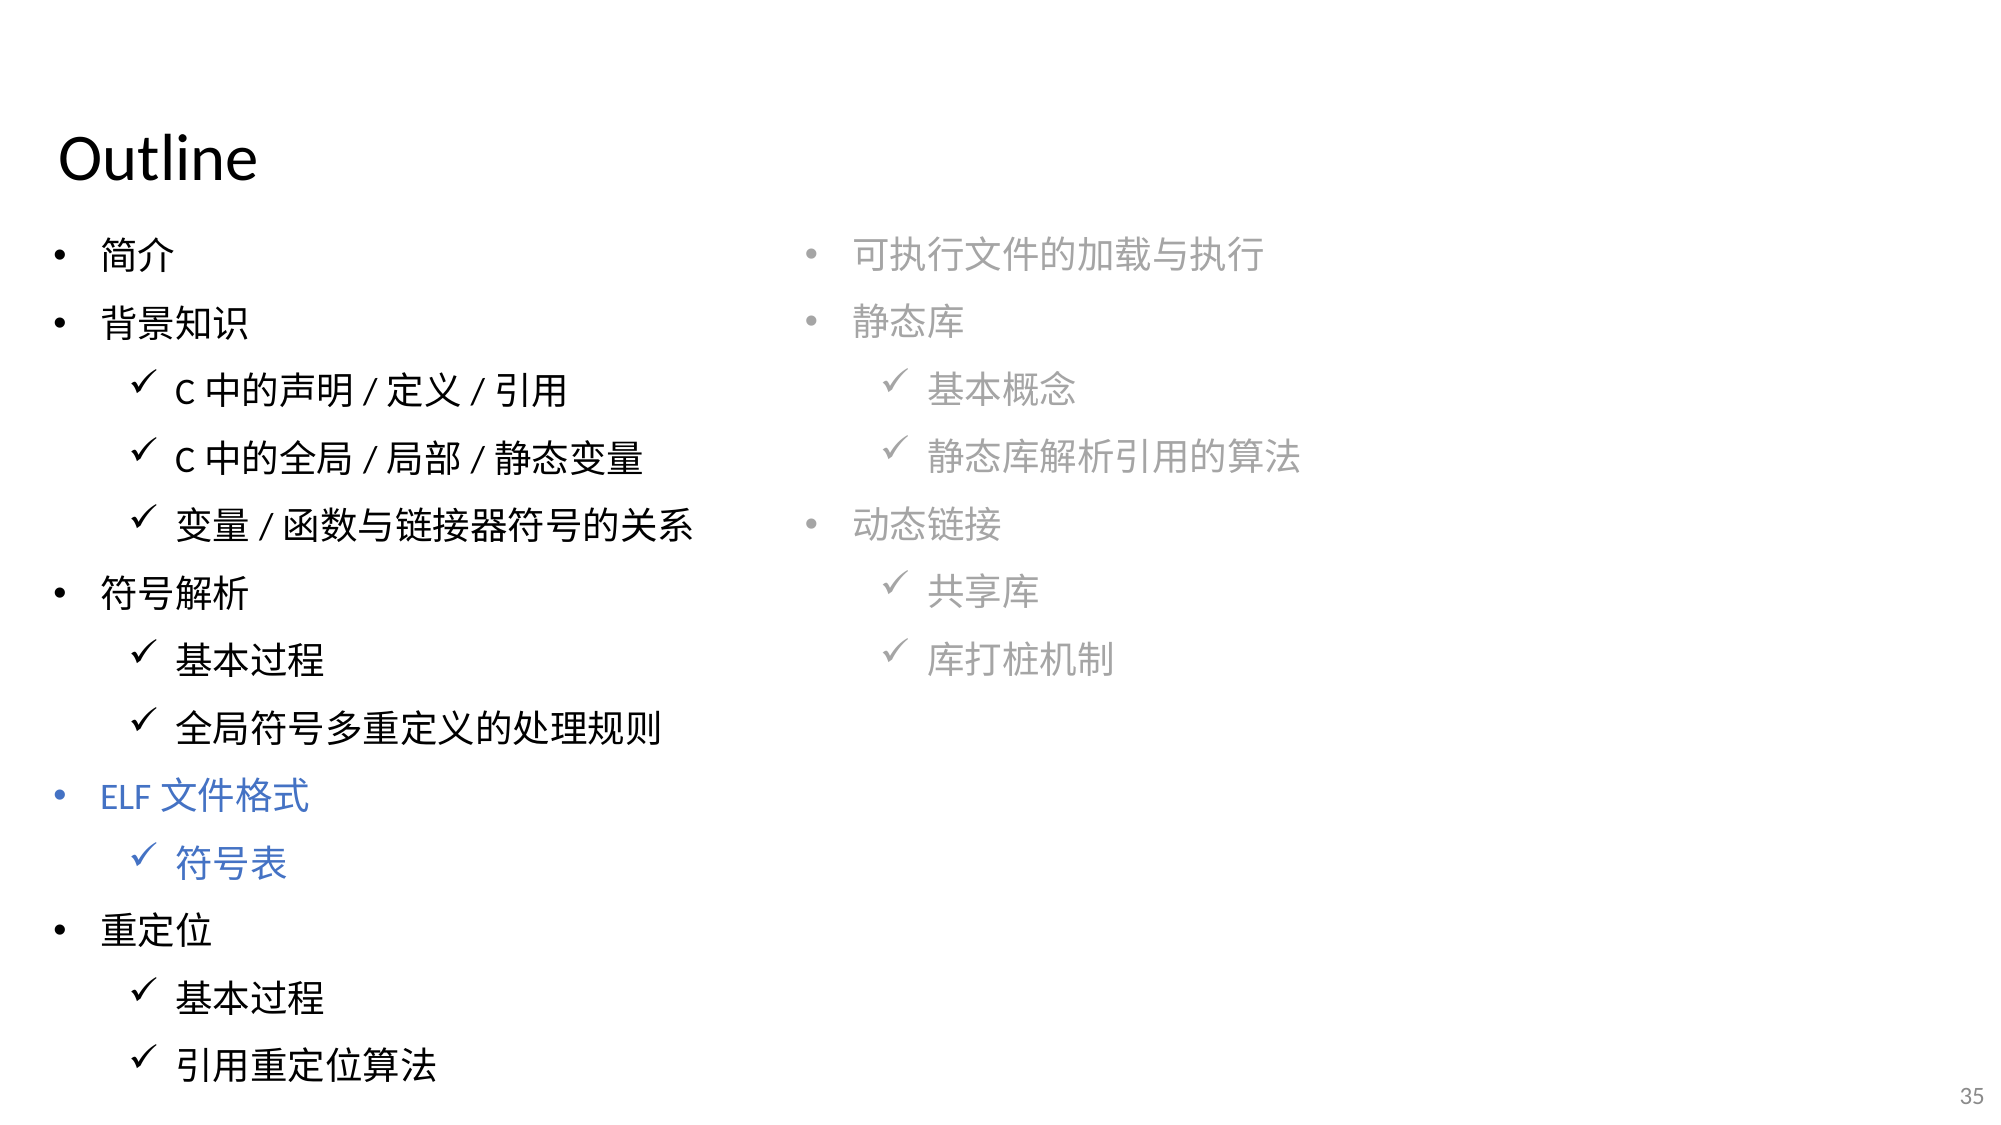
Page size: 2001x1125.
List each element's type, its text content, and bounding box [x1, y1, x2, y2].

text_box 简介 背景知识 C中的声明/定义/引用 C中的全局/局部/静态变量 变量/函数与链接器符号的关系 符号解析 基本过程 全局符号多重定义的处理规则 ELF文件格式 符号表 重定位 基本过程 引用重定位算法 [38, 202, 710, 1095]
slide_number 35 [1550, 1065, 2000, 1125]
text_box 可执行文件的加载与执行 静态库 基本概念 静态库解析引用的算法 动态链接 共享库 库打桩机制 [790, 200, 1317, 689]
text_box Outline [44, 106, 788, 201]
